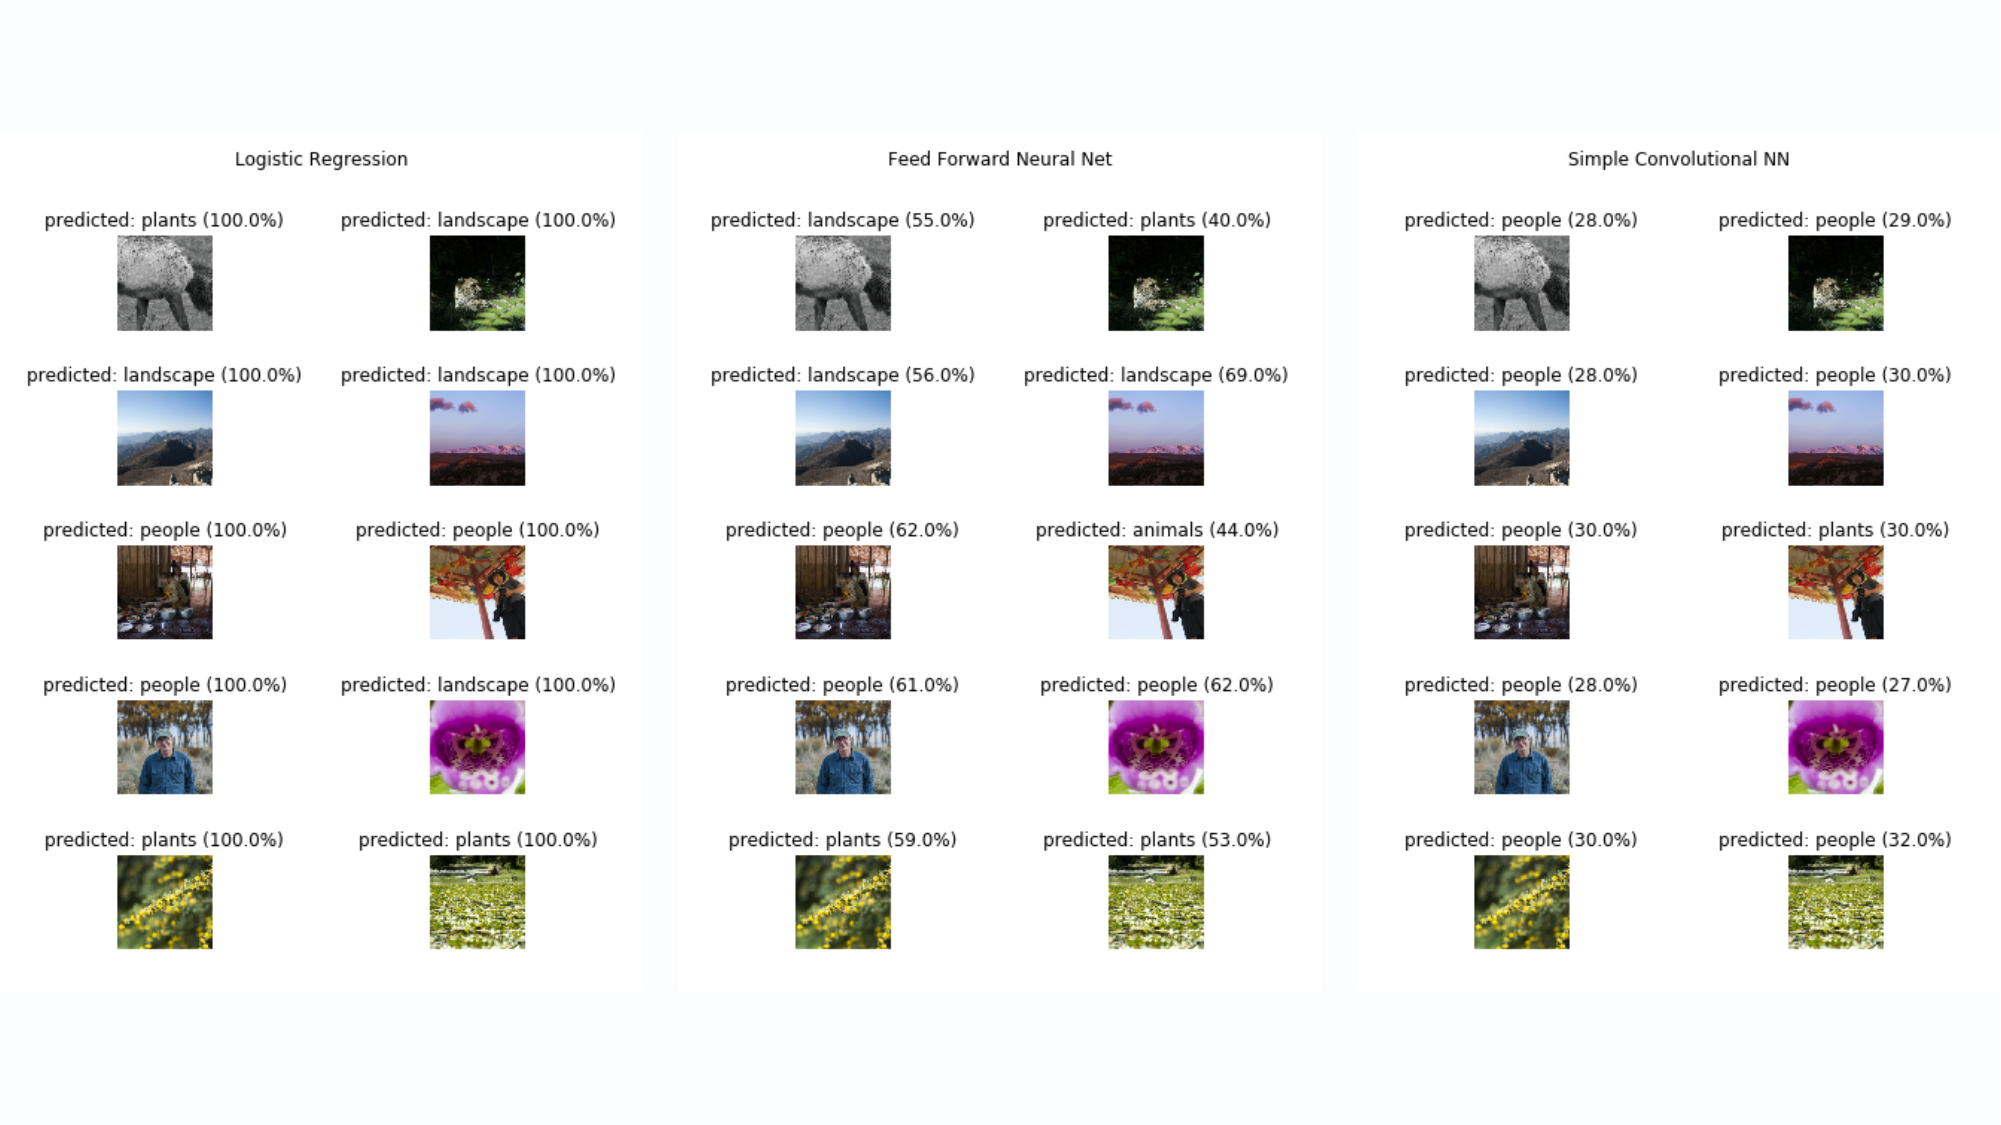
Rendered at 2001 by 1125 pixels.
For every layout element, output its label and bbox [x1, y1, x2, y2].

picture [1357, 133, 2000, 991]
picture [0, 133, 643, 992]
picture [678, 133, 1322, 991]
